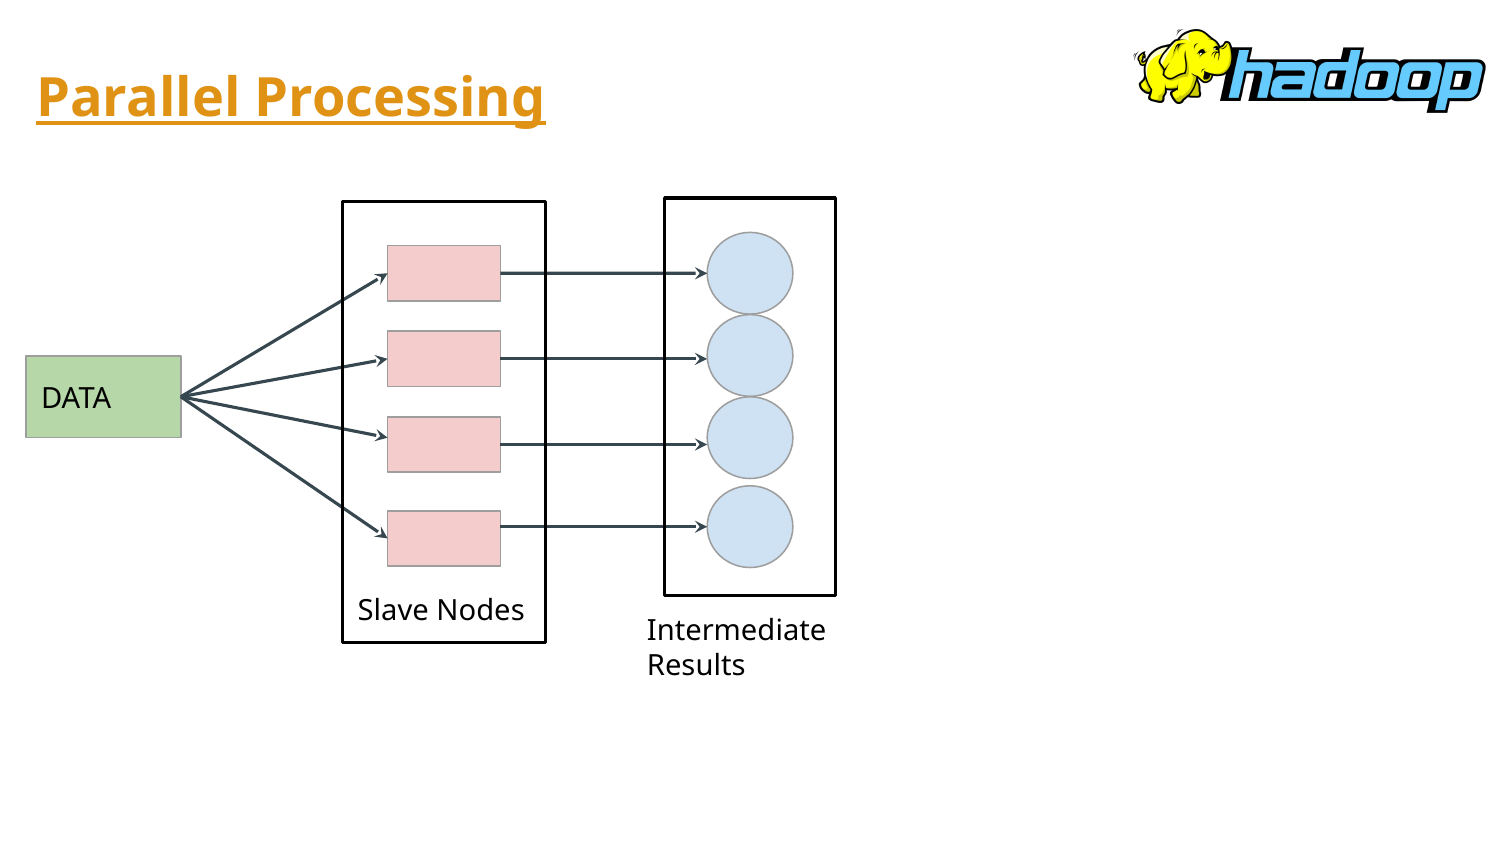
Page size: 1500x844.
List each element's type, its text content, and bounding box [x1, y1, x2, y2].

picture [1128, 23, 1491, 118]
text_box Intermediate Results [631, 596, 915, 697]
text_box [180, 358, 388, 396]
text_box [342, 201, 546, 643]
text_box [180, 396, 388, 539]
text_box DATA [25, 355, 175, 438]
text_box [180, 272, 388, 358]
text_box [664, 198, 836, 596]
title Parallel Processing [21, 47, 1419, 142]
